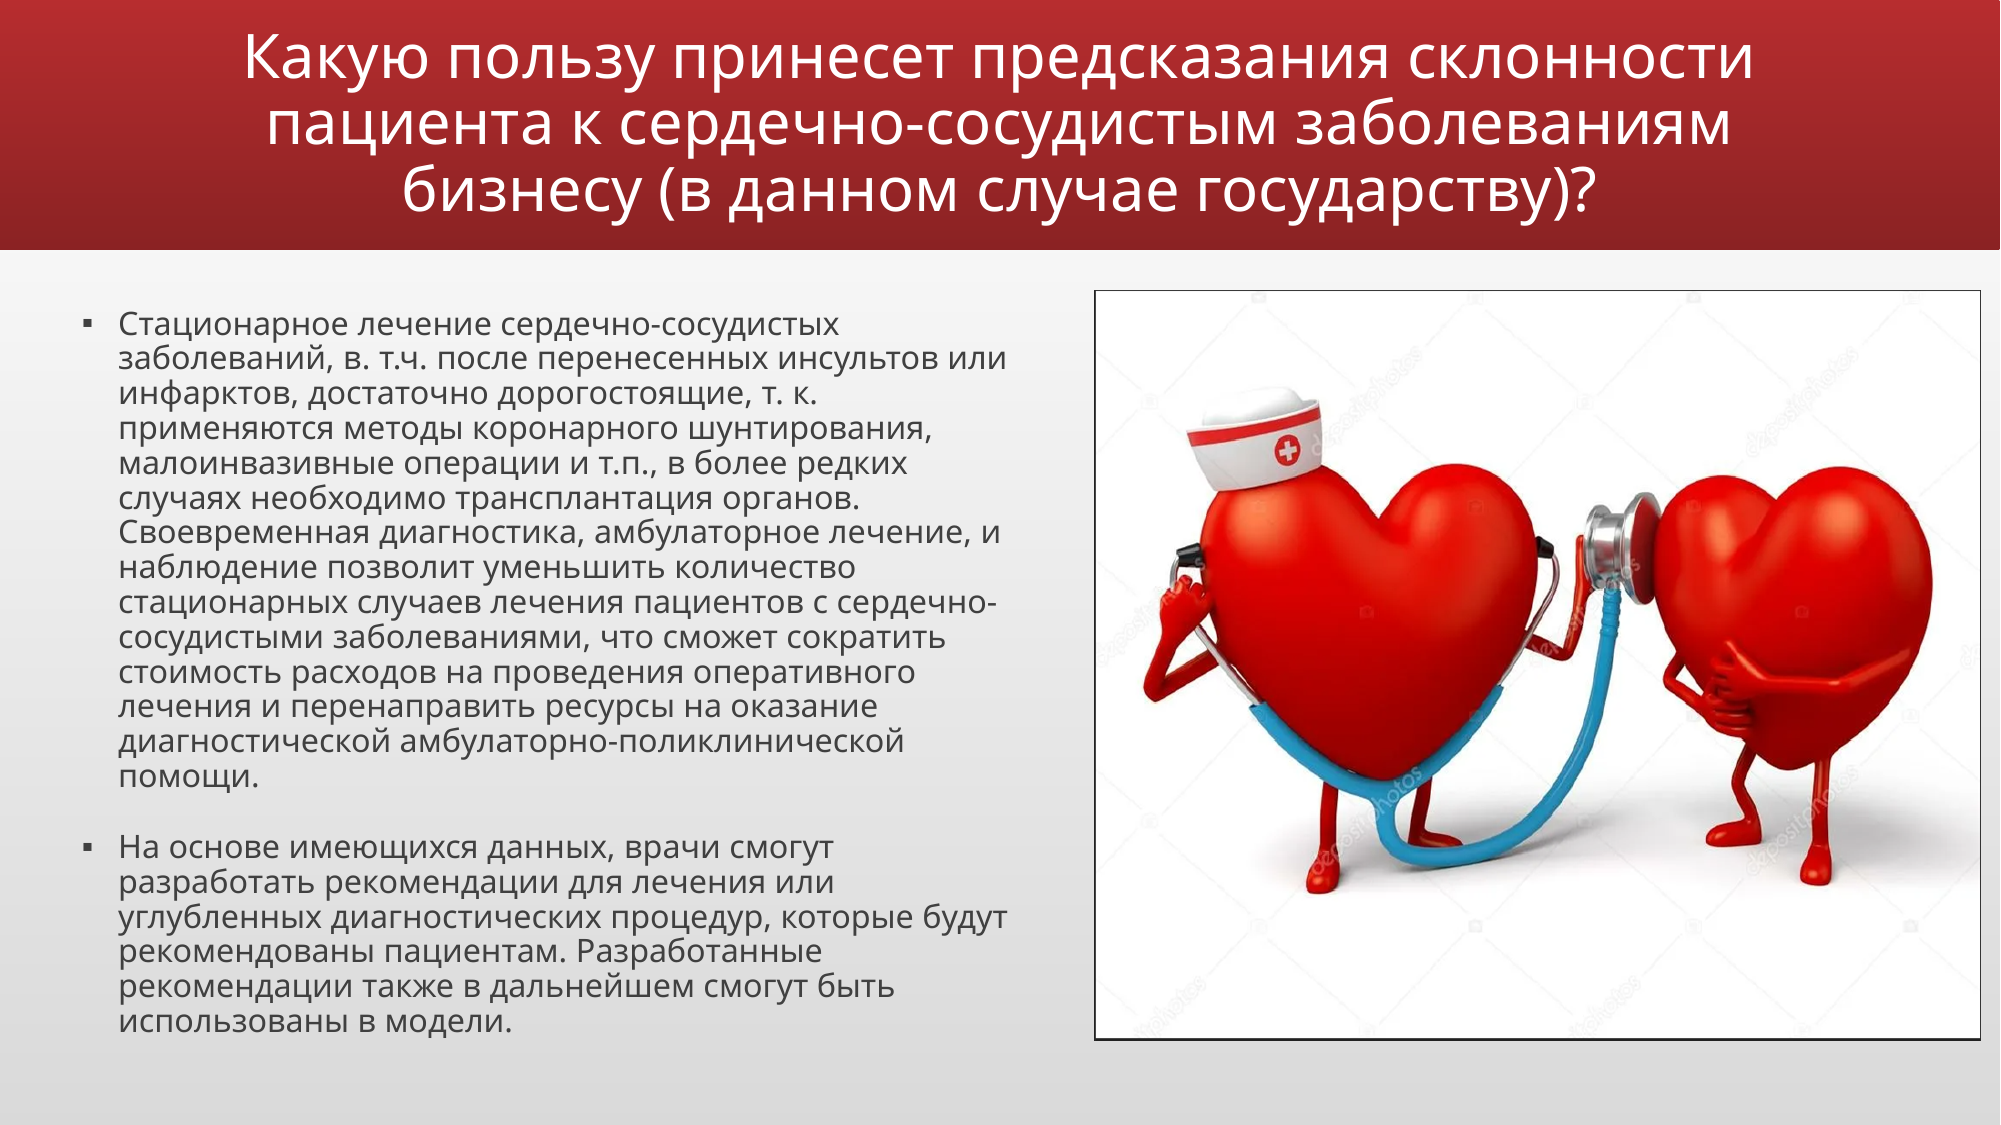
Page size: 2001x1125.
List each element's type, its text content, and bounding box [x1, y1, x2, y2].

list Стационарное лечение сердечно-сосудистых заболеваний, в. т.ч. после перенесенных инсультов или инфарктов, достаточно дорогостоящие, т. к. применяются методы коронарного шунтирования, малоинвазивные операции и т.п., в более редких случаях необходимо трансплантация органов. Своевременная диагностика, амбулаторное лечение, и наблюдение позволит уменьшить количество стационарных случаев лечения пациентов с сердечно-сосудистыми заболеваниями, что сможет сократить стоимость расходов на проведения оперативного лечения и перенаправить ресурсы на оказание диагностической амбулаторно-поликлинической помощи. На основе имеющихся данных, врачи смогут разработать рекомендации для лечения или углубленных диагностических процедур, которые будут рекомендованы пациентам. Разработанные рекомендации также в дальнейшем смогут быть использованы в модели. [66, 299, 1048, 1050]
picture [1094, 290, 1981, 1050]
title Какую пользу принесет предсказания склонности пациента к сердечно-сосудистым заболеваниям бизнесу (в данном случае государству)? [174, 16, 1825, 234]
